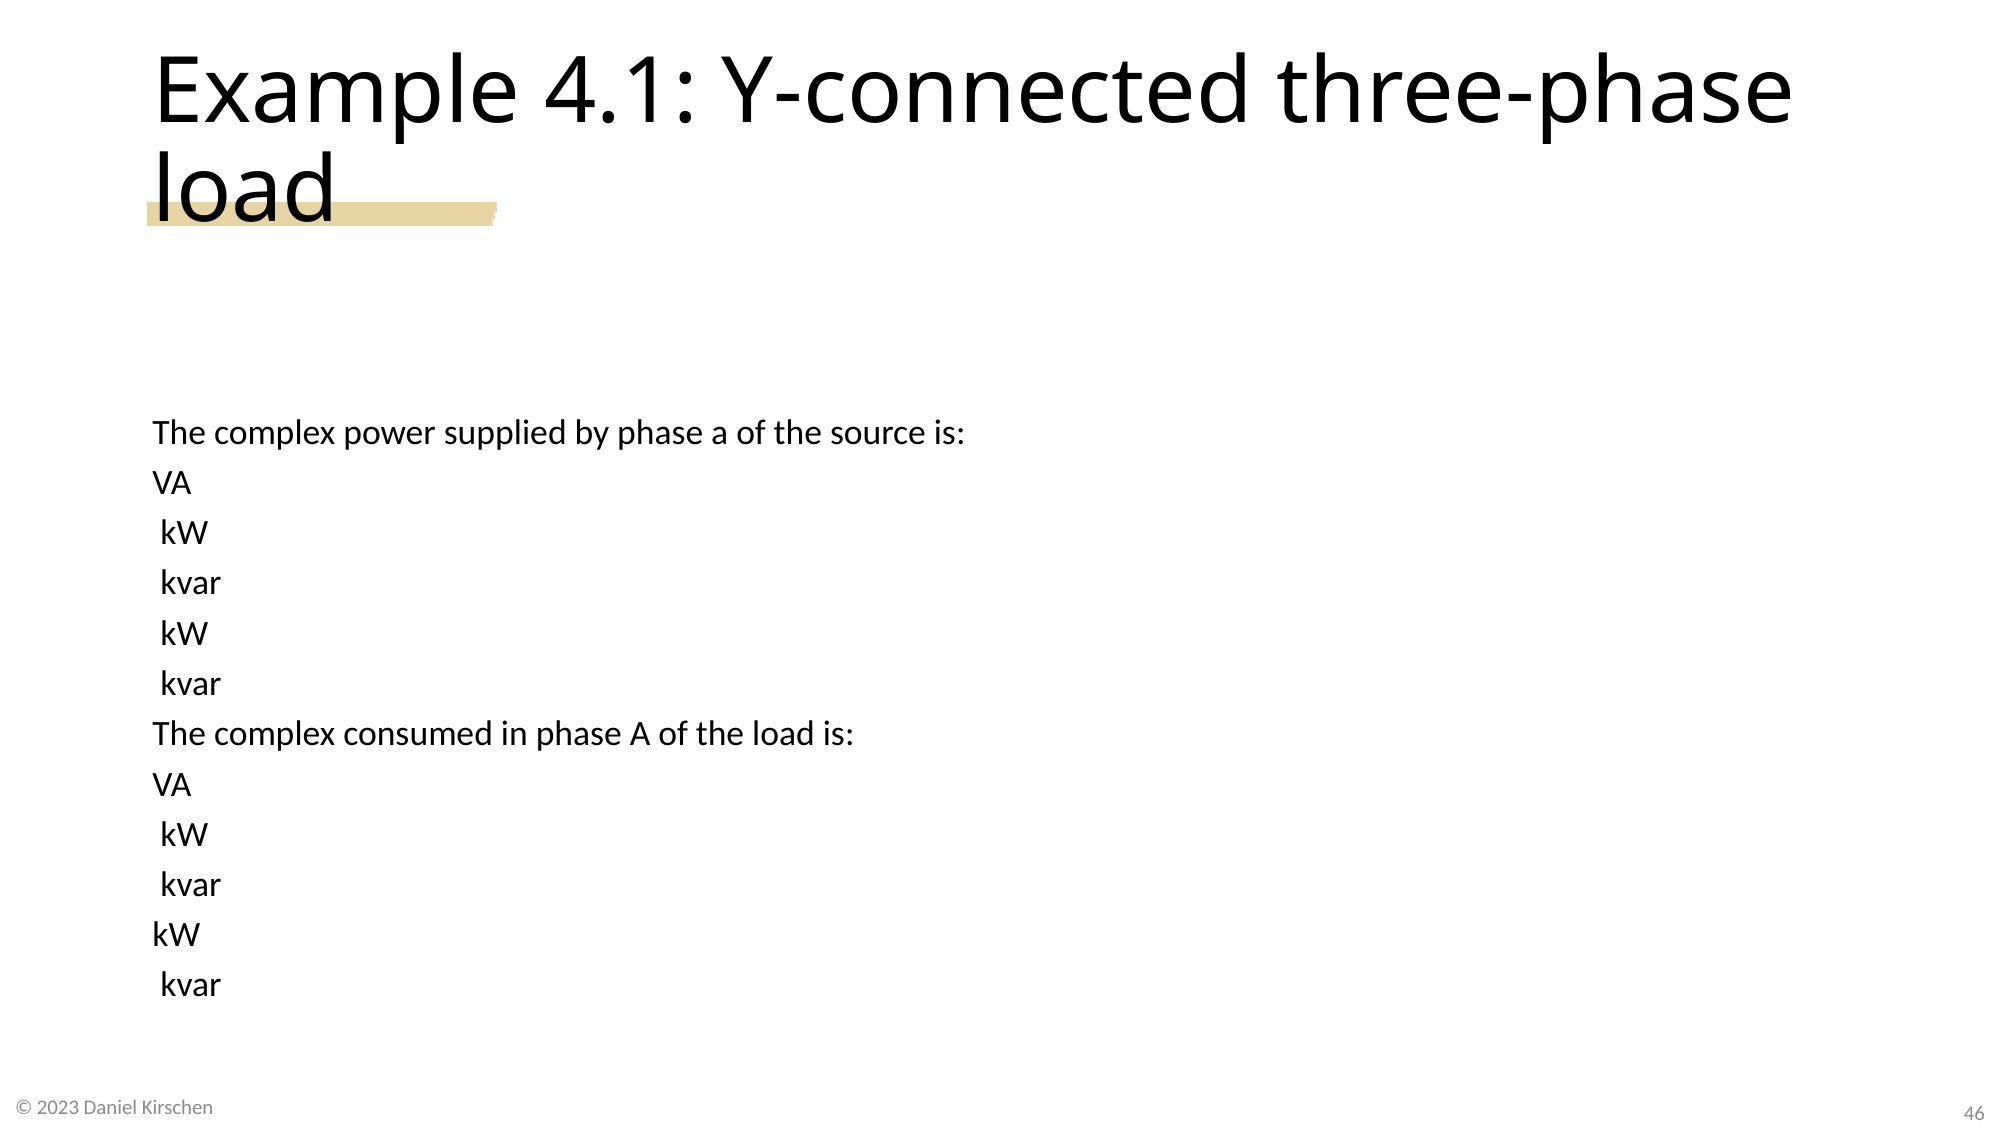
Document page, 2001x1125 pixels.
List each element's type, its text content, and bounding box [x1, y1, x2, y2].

title Example 4.1: Y-connected three-phase load [137, 59, 1863, 226]
slide_number 46 [1550, 1088, 2000, 1125]
slide_number © 2023 Daniel Kirschen [0, 1080, 517, 1125]
